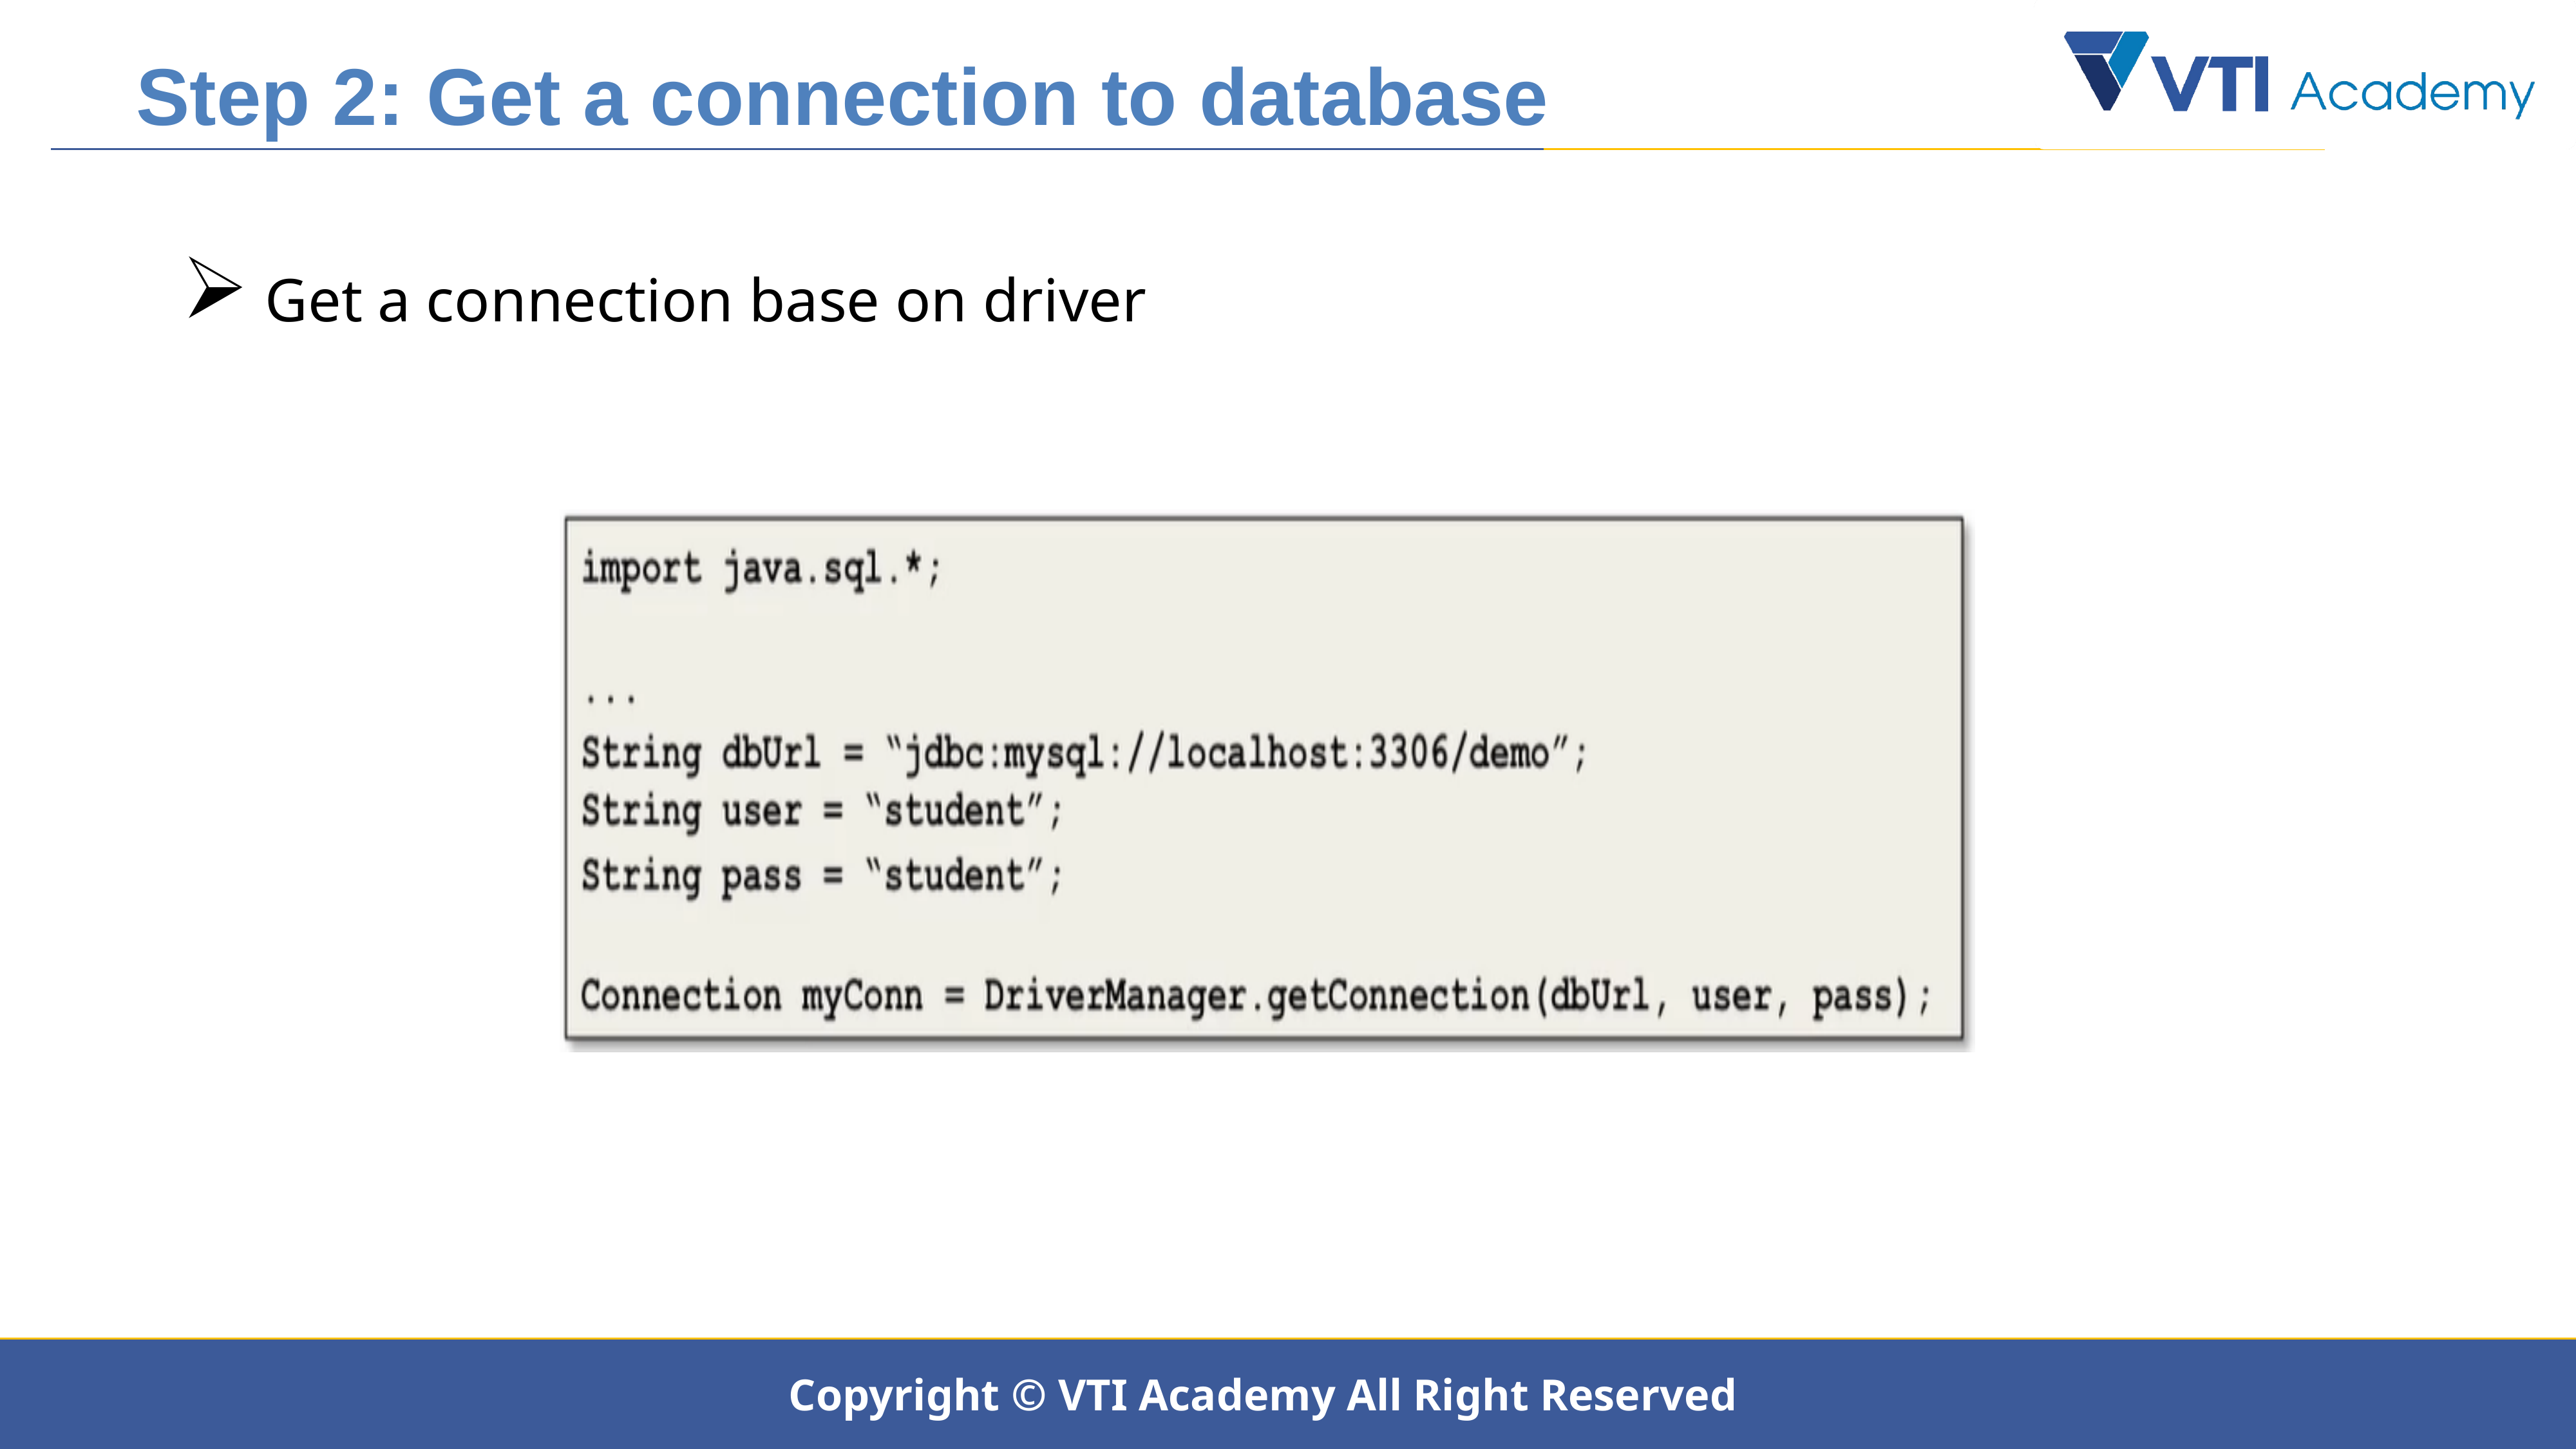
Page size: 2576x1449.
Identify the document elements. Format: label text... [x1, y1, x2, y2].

text_box Step 2: Get a connection to database [126, 60, 1698, 126]
picture [559, 509, 1976, 1053]
picture [2034, 0, 2576, 149]
text_box Get a connection base on driver [172, 258, 2214, 341]
